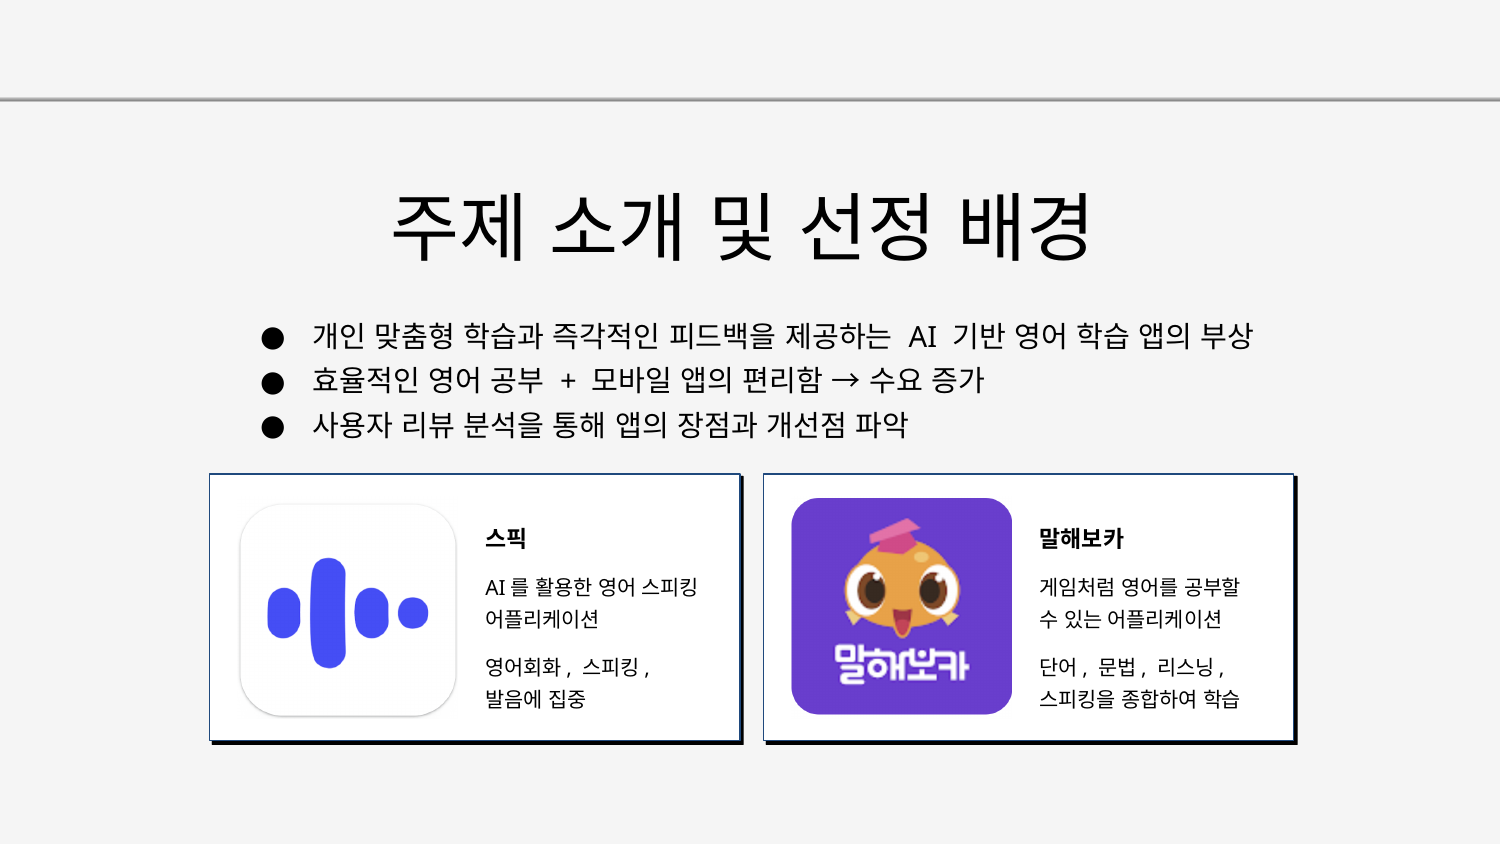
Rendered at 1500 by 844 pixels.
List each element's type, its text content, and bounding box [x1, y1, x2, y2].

picture [790, 495, 1013, 719]
picture [237, 495, 459, 719]
text_box [763, 473, 1294, 741]
text_box AI를 활용한 영어 스피킹 어플리케이션 영어회화, 스피킹, 발음에 집중 [485, 575, 706, 703]
text_box 개인 맞춤형 학습과 즉각적인 피드백을 제공하는 AI 기반 영어 학습 앱의 부상 효율적인 영어 공부 + 모바일 앱의 편리함 → 수요 증가 사용자 리뷰 분석을 통해 앱의 장점과 개선점 파악 [237, 300, 1283, 450]
text_box 말해보카 [1039, 517, 1261, 551]
text_box [209, 473, 740, 741]
text_box 게임처럼 영어를 공부할 수 있는 어플리케이션 단어, 문법, 리스닝, 스피킹을 종합하여 학습 [1039, 575, 1260, 703]
picture [0, 94, 1500, 104]
text_box 스픽 [485, 517, 707, 551]
text_box 주제 소개 및 선정 배경 [335, 161, 1152, 296]
